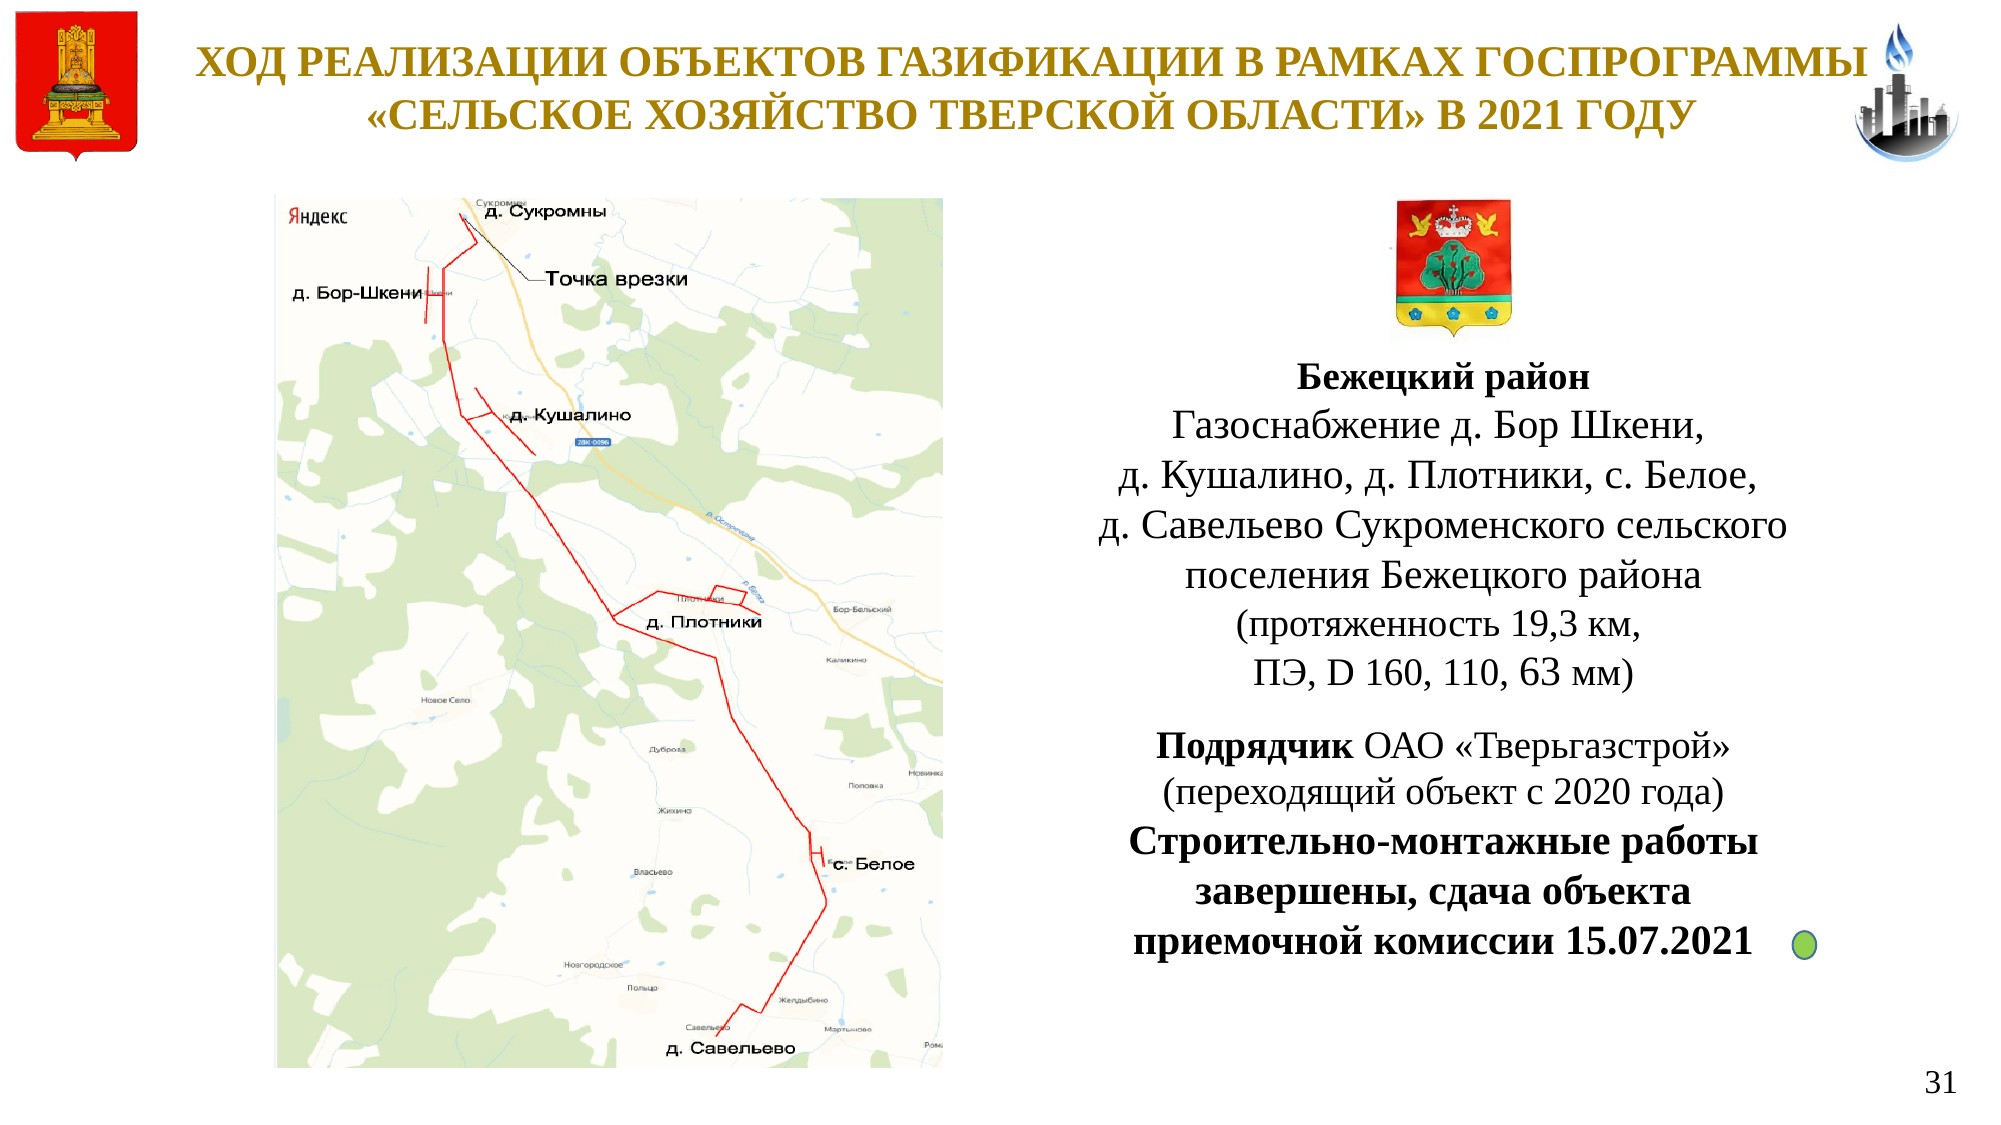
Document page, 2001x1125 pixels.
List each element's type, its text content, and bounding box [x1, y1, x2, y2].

text_box ХОД РЕАЛИЗАЦИИ ОБЪЕКТОВ ГАЗИФИКАЦИИ В РАМКАХ ГОСПРОГРАММЫ «СЕЛЬСКОЕ ХОЗЯЙСТВО ТВЕРСКОЙ ОБЛАСТИ» В 2021 ГОДУ [170, 25, 1828, 146]
picture [1828, 11, 1984, 170]
picture [274, 194, 943, 1068]
text_box [1791, 930, 1818, 960]
text_box Бежецкий район Газоснабжение д. Бор Шкени, д. Кушалино, д. Плотники, с. Белое, д. Савельево Сукроменского сельского поселения Бежецкого района (протяженность 19,3 км, ПЭ, D 160, 110, 63 мм) Подрядчик ОАО «Тверьгазстрой» (переходящий объект с 2020 года) Строительно-монтажные работы завершены, сдача объекта приемочной комиссии 15.07.2021 [1076, 343, 1811, 971]
picture [1389, 194, 1520, 344]
slide_number 31 [1901, 746, 1981, 1125]
picture [12, 3, 146, 170]
